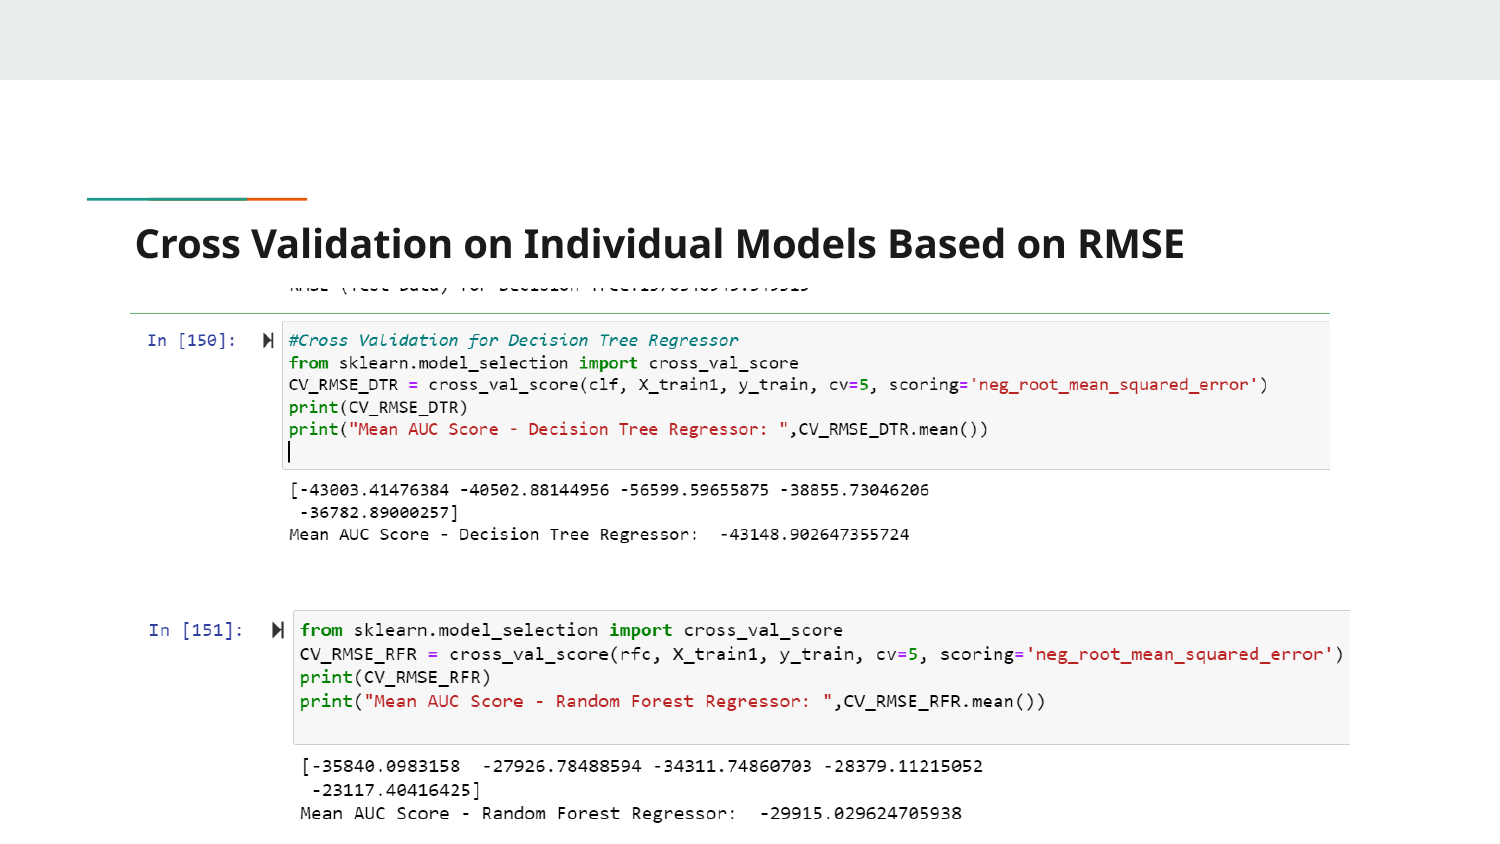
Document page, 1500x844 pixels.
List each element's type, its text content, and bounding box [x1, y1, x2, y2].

picture [150, 590, 1350, 844]
picture [130, 288, 1330, 556]
title Cross Validation on Individual Models Based on RMSE [119, 198, 1381, 287]
